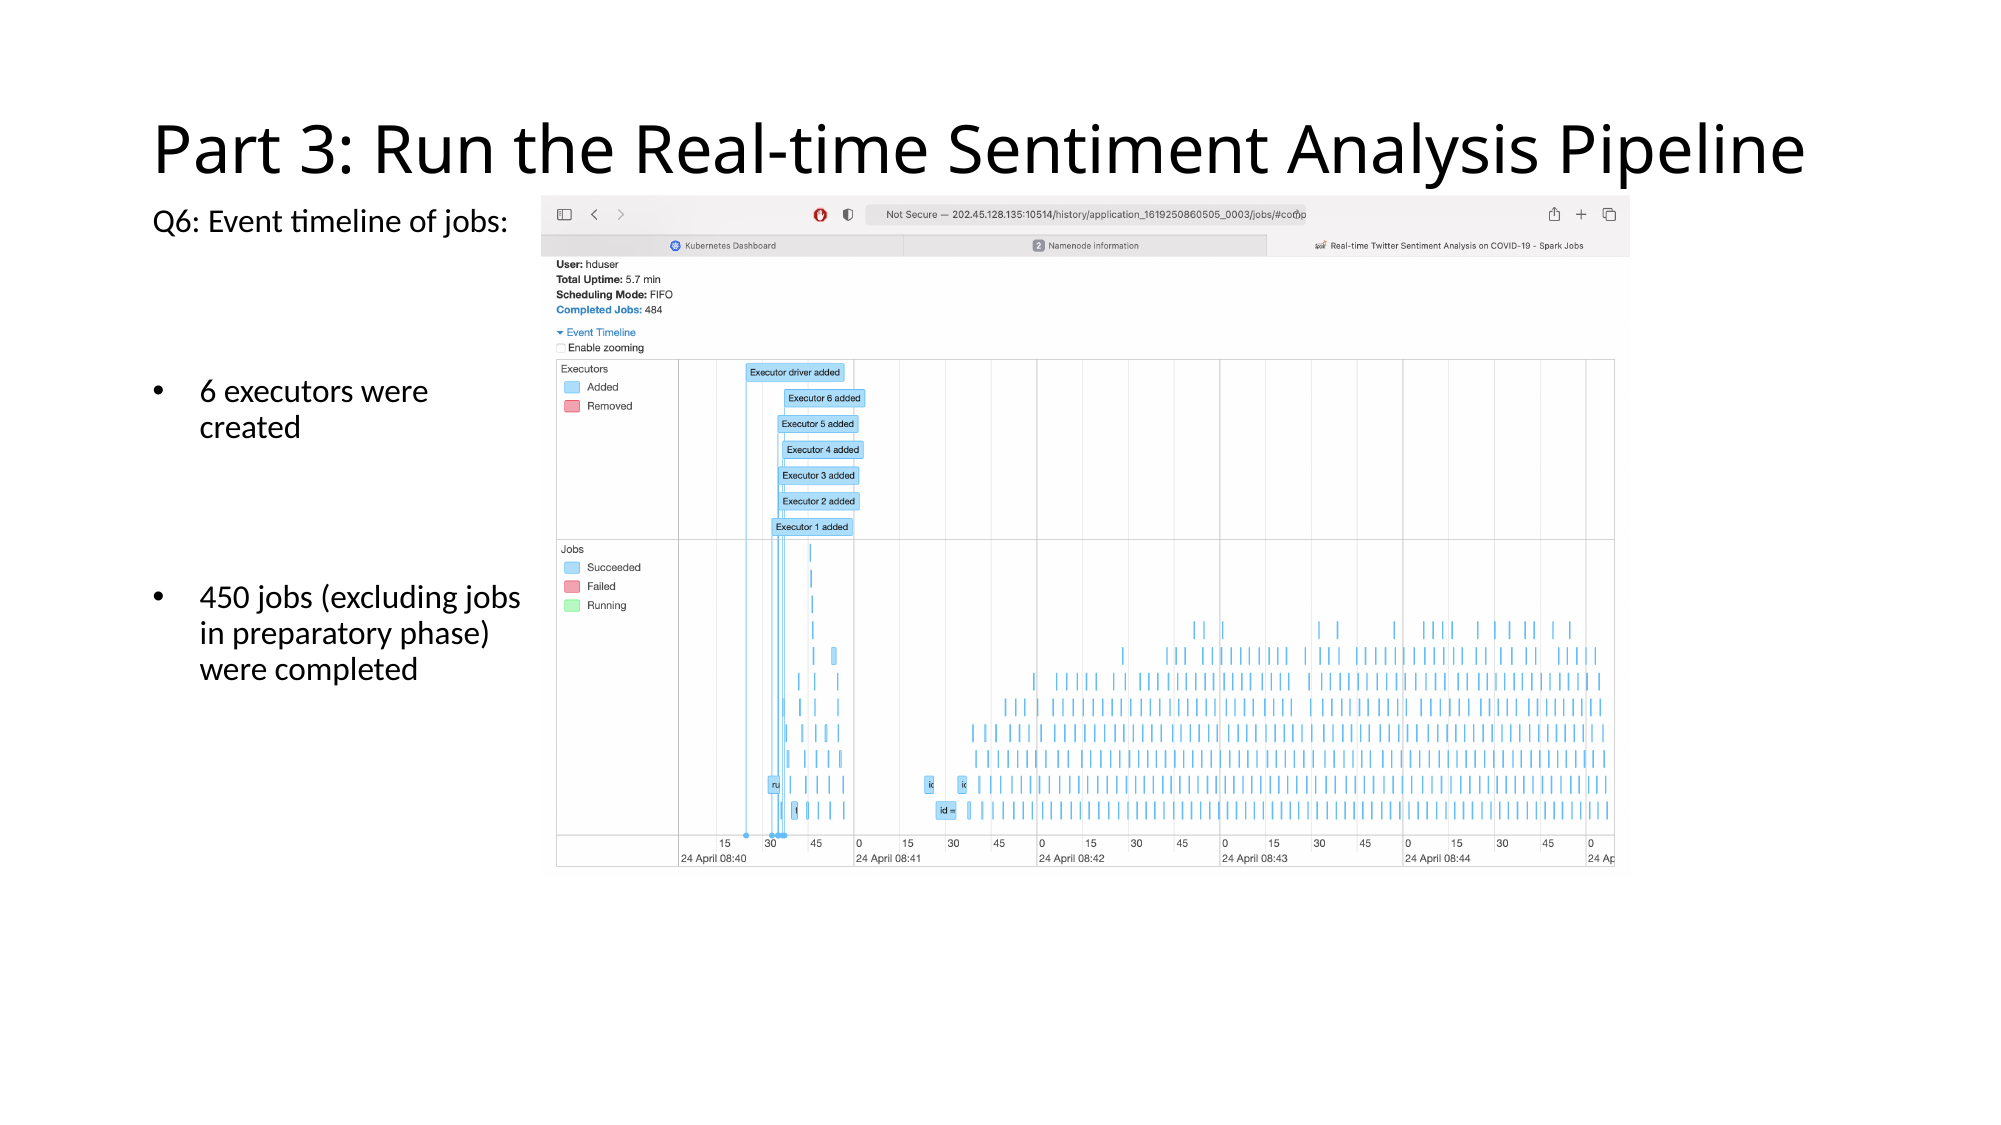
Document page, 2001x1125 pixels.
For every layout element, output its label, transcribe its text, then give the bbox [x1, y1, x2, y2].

title Part 3: Run the Real-time Sentiment Analysis Pipeline [137, 75, 1863, 196]
list Q6: Event timeline of jobs: 6 executors were created 450 jobs (excluding jobs in preparatory phase) were completed [137, 196, 540, 822]
picture [540, 195, 1630, 877]
